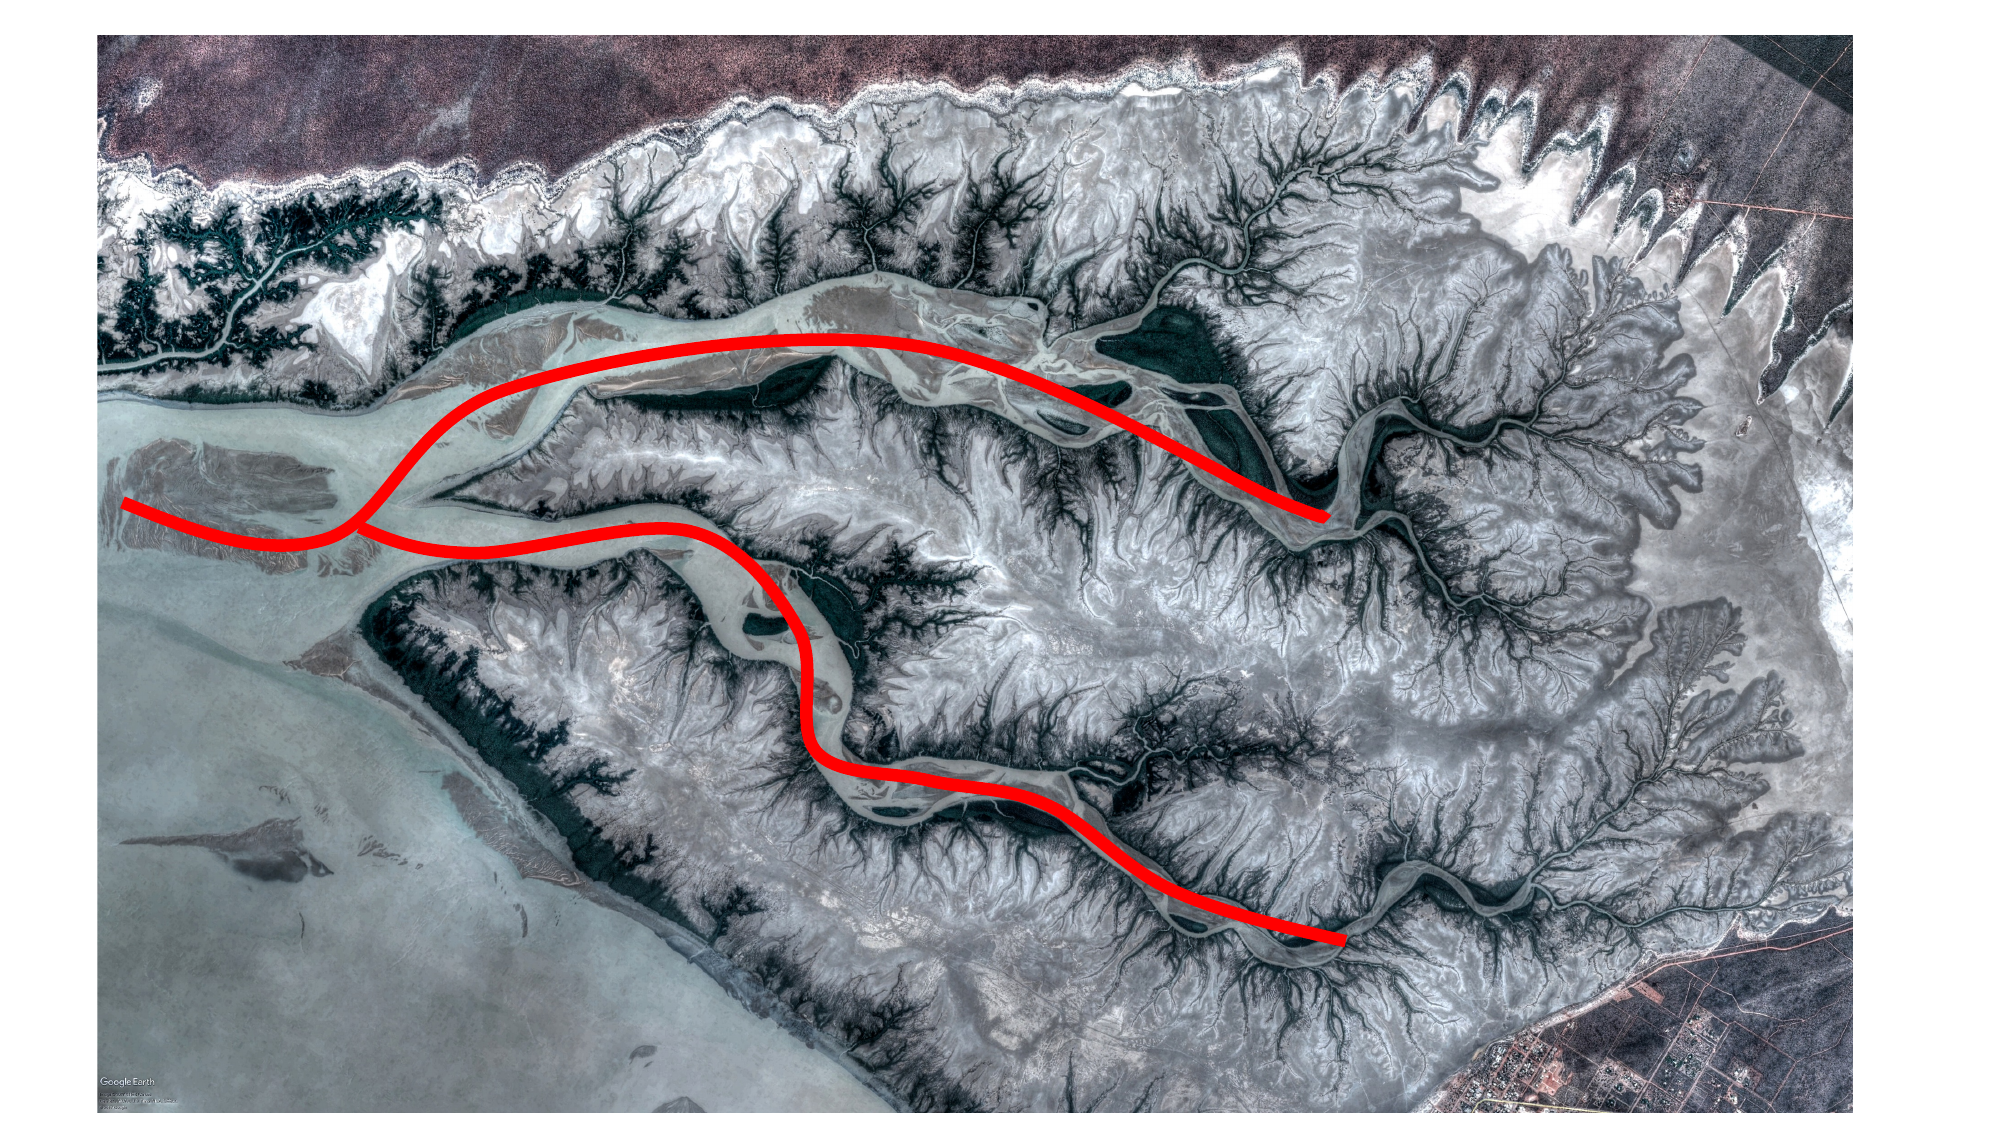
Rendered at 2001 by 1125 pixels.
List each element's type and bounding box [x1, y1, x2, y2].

picture [97, 35, 1853, 1113]
